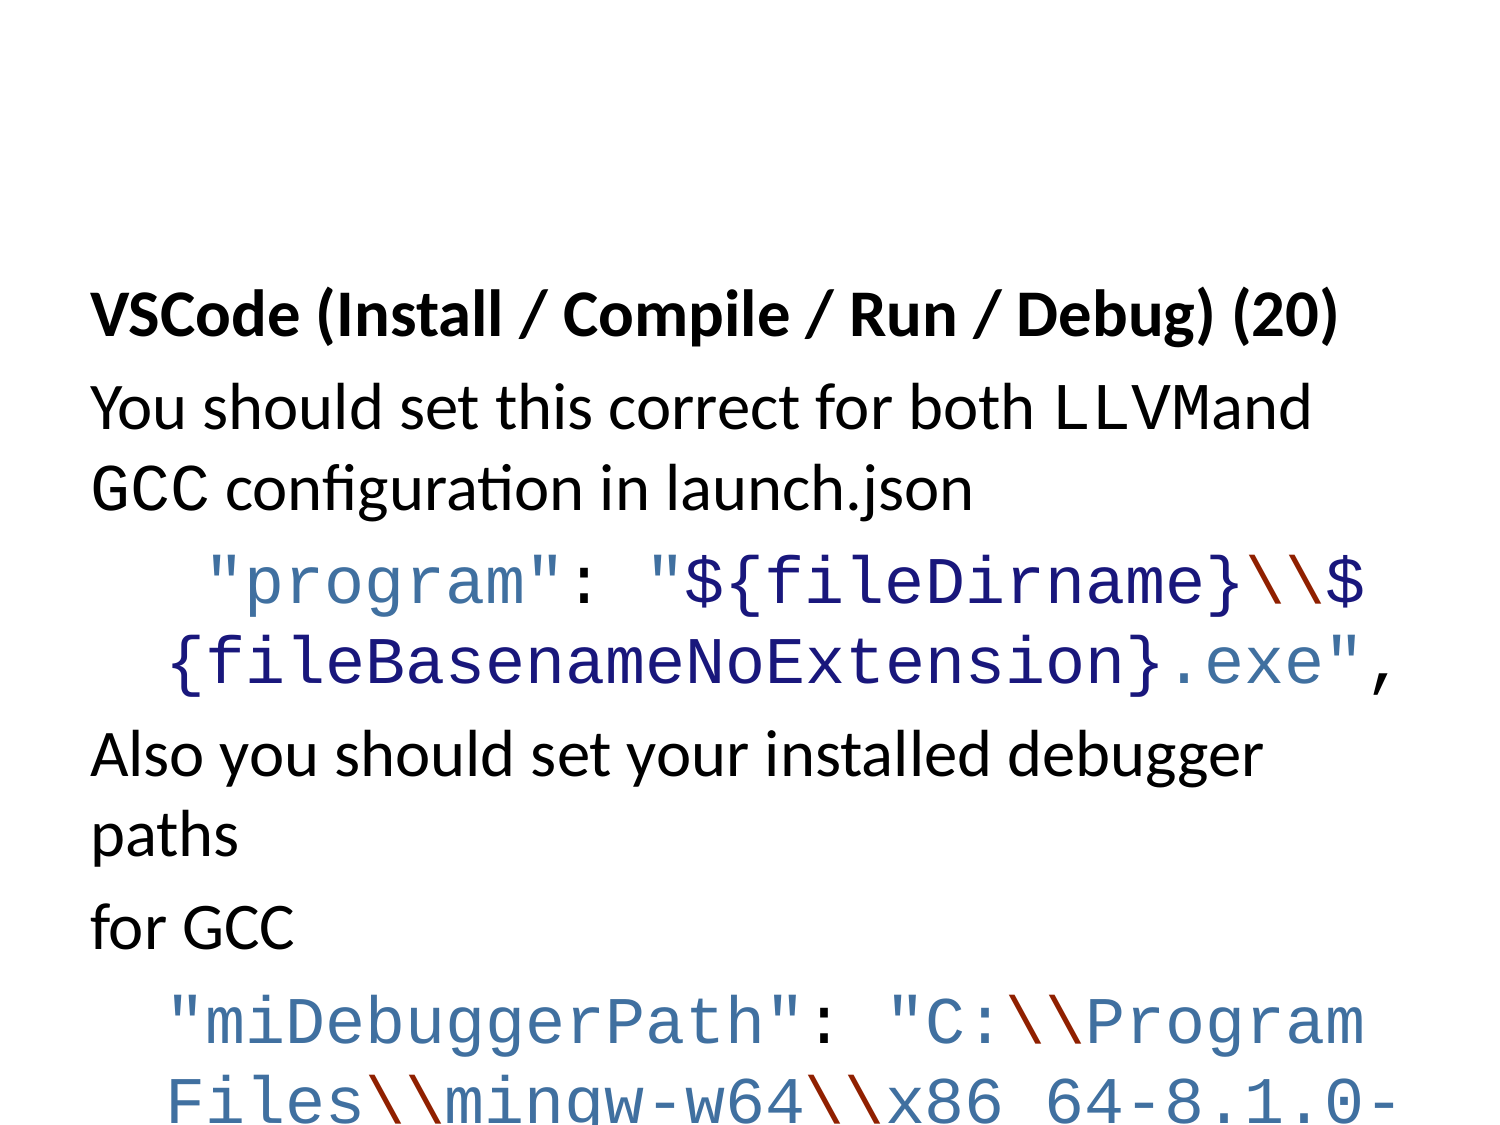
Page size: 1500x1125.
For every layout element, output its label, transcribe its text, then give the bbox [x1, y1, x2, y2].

list VSCode (Install / Compile / Run / Debug) (20) You should set this correct for both LLVMand GCC configuration in launch.json "program": "${fileDirname}\\${fileBasenameNoExtension}.exe", Also you should set your installed debugger paths for GCC "miDebuggerPath": "C:\\Program Files\\mingw-w64\\x86_64-8.1.0-win32-seh-rt_v6-rev0\\mingw64\\bin\\gdb.exe", for LLVM "miDebuggerPath": "C:\\Program Files\\LLVM\\bin\\lldb.exe", for more details please check the sample source codes. [75, 262, 1425, 1005]
